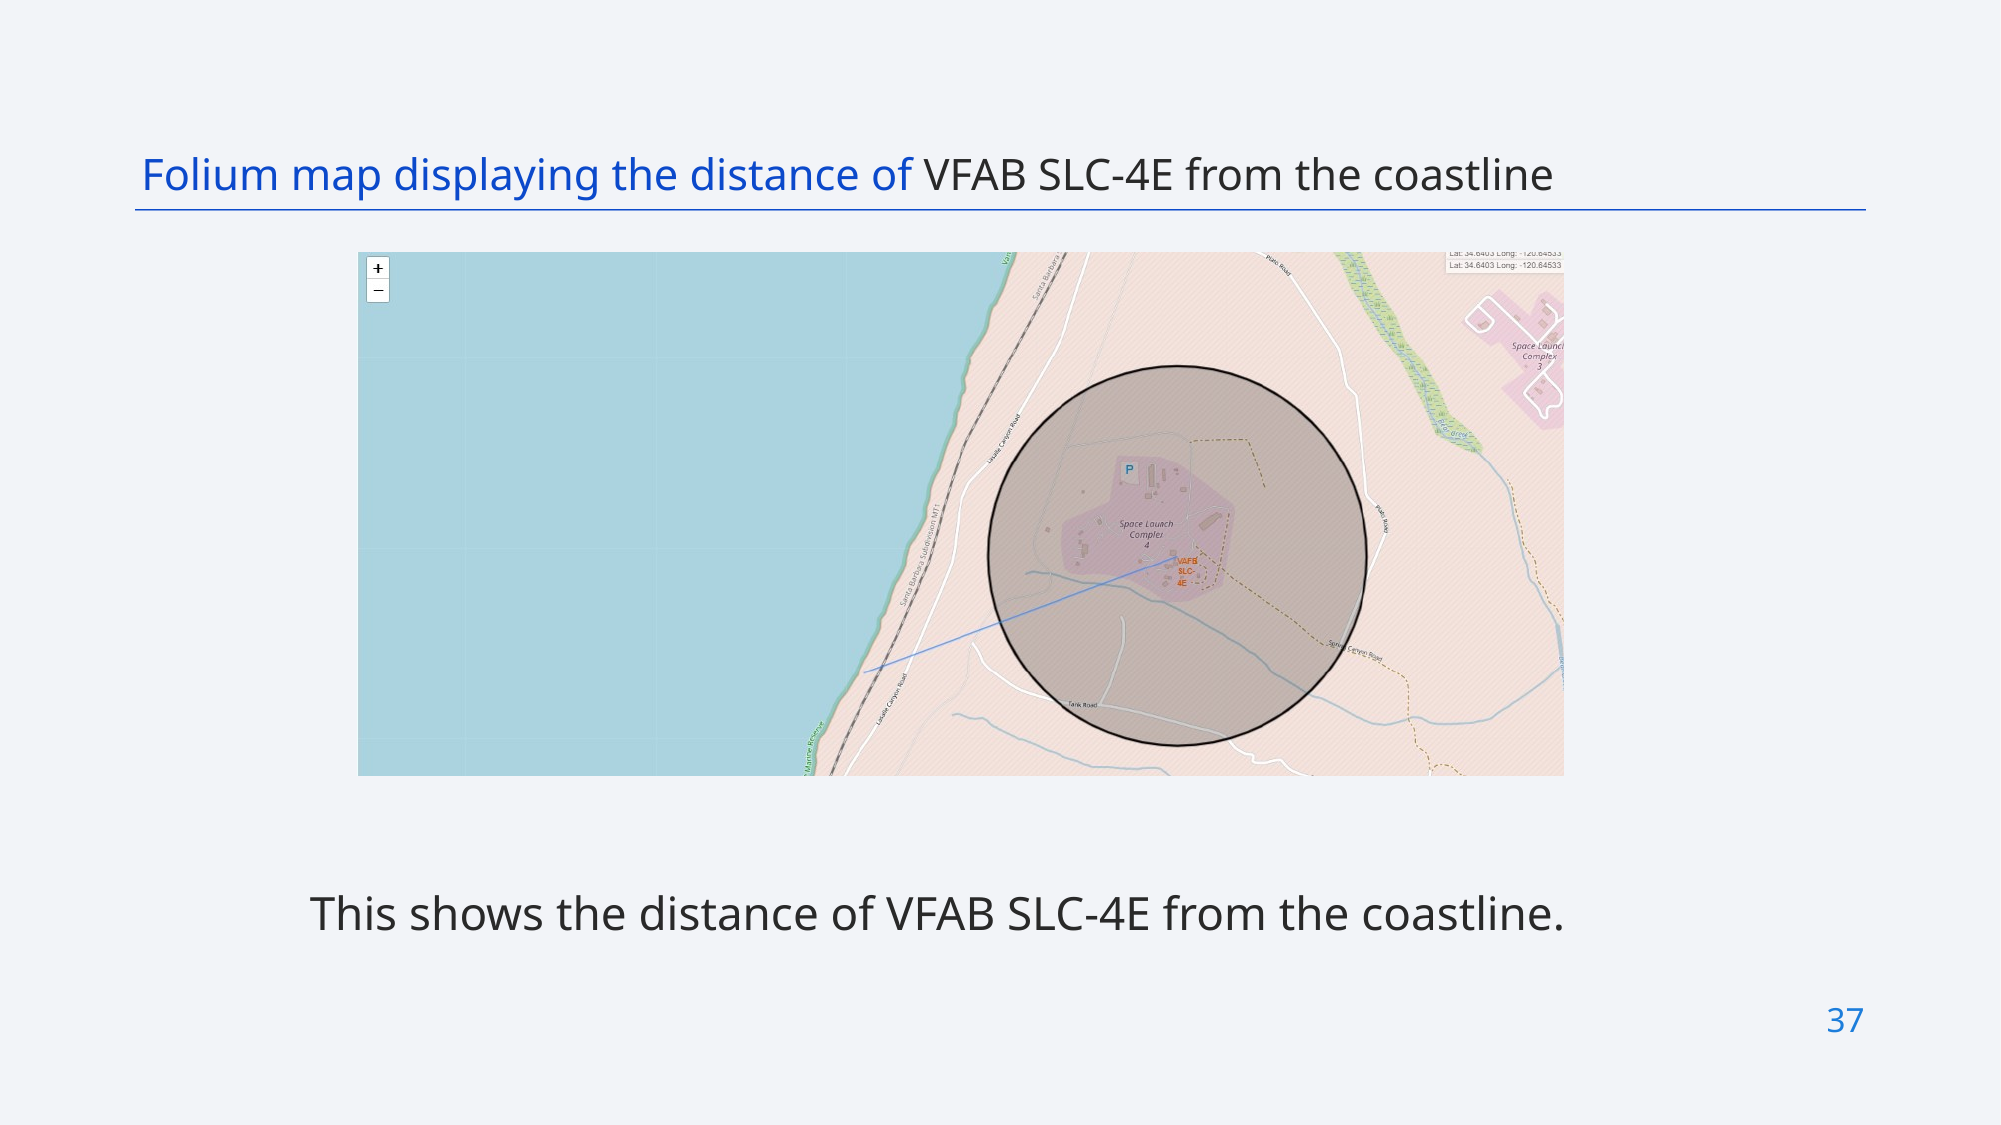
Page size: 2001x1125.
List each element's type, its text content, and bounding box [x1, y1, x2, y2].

slide_number 37 [1429, 988, 1880, 1055]
list This shows the distance of VFAB SLC-4E from the coastline. [294, 793, 1706, 994]
picture [0, 0, 2001, 1125]
text_box Folium map displaying the distance of VFAB SLC-4E from the coastline [126, 131, 1852, 222]
